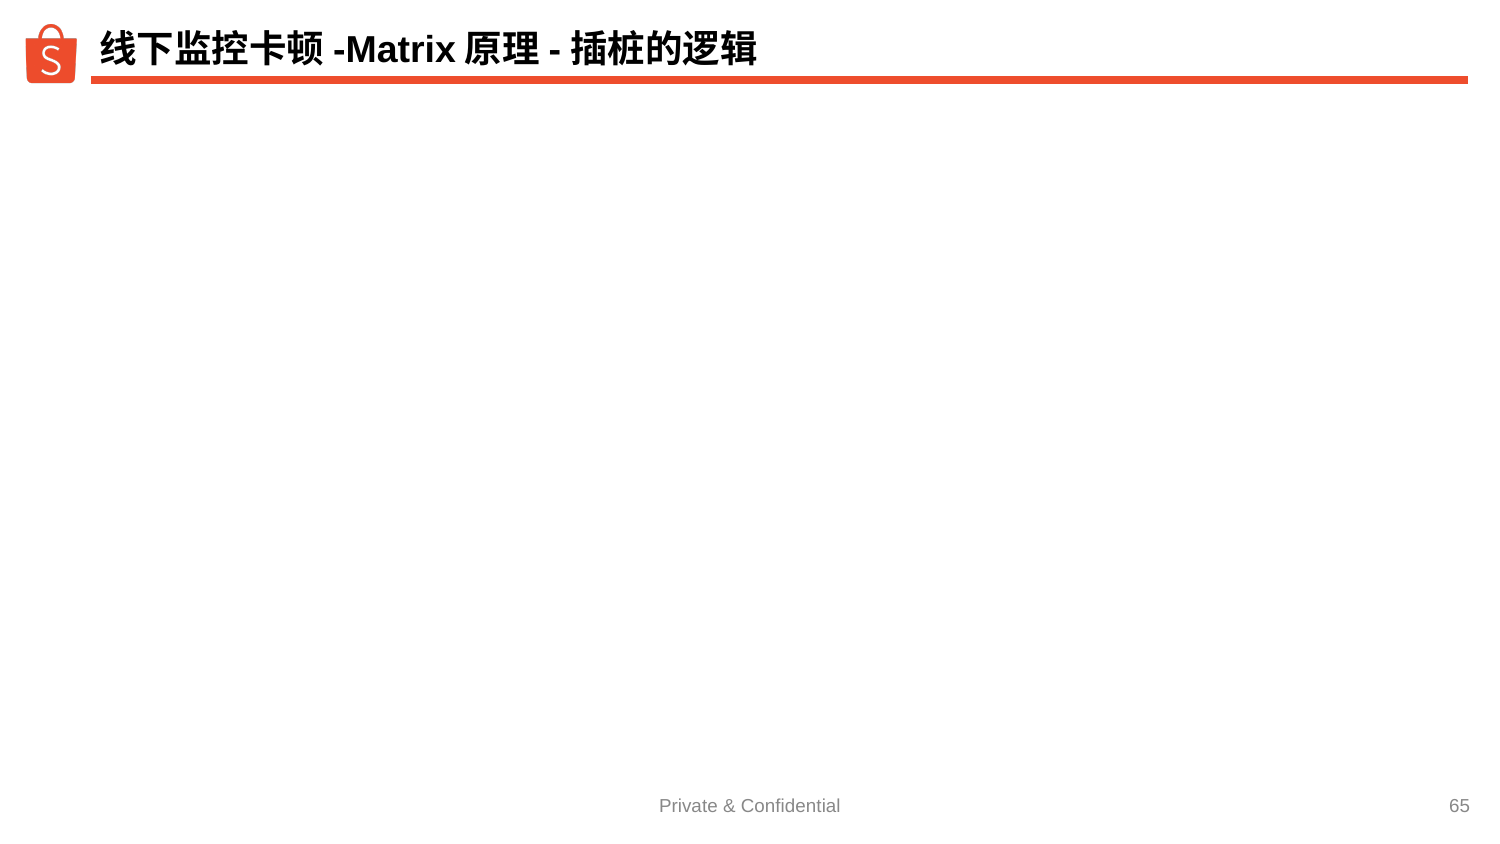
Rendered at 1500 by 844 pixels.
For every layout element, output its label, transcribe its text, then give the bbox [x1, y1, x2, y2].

title 线下监控卡顿-Matrix原理-插桩的逻辑 [90, 7, 1413, 80]
picture [25, 24, 81, 86]
slide_number ‹#› [1430, 787, 1476, 822]
